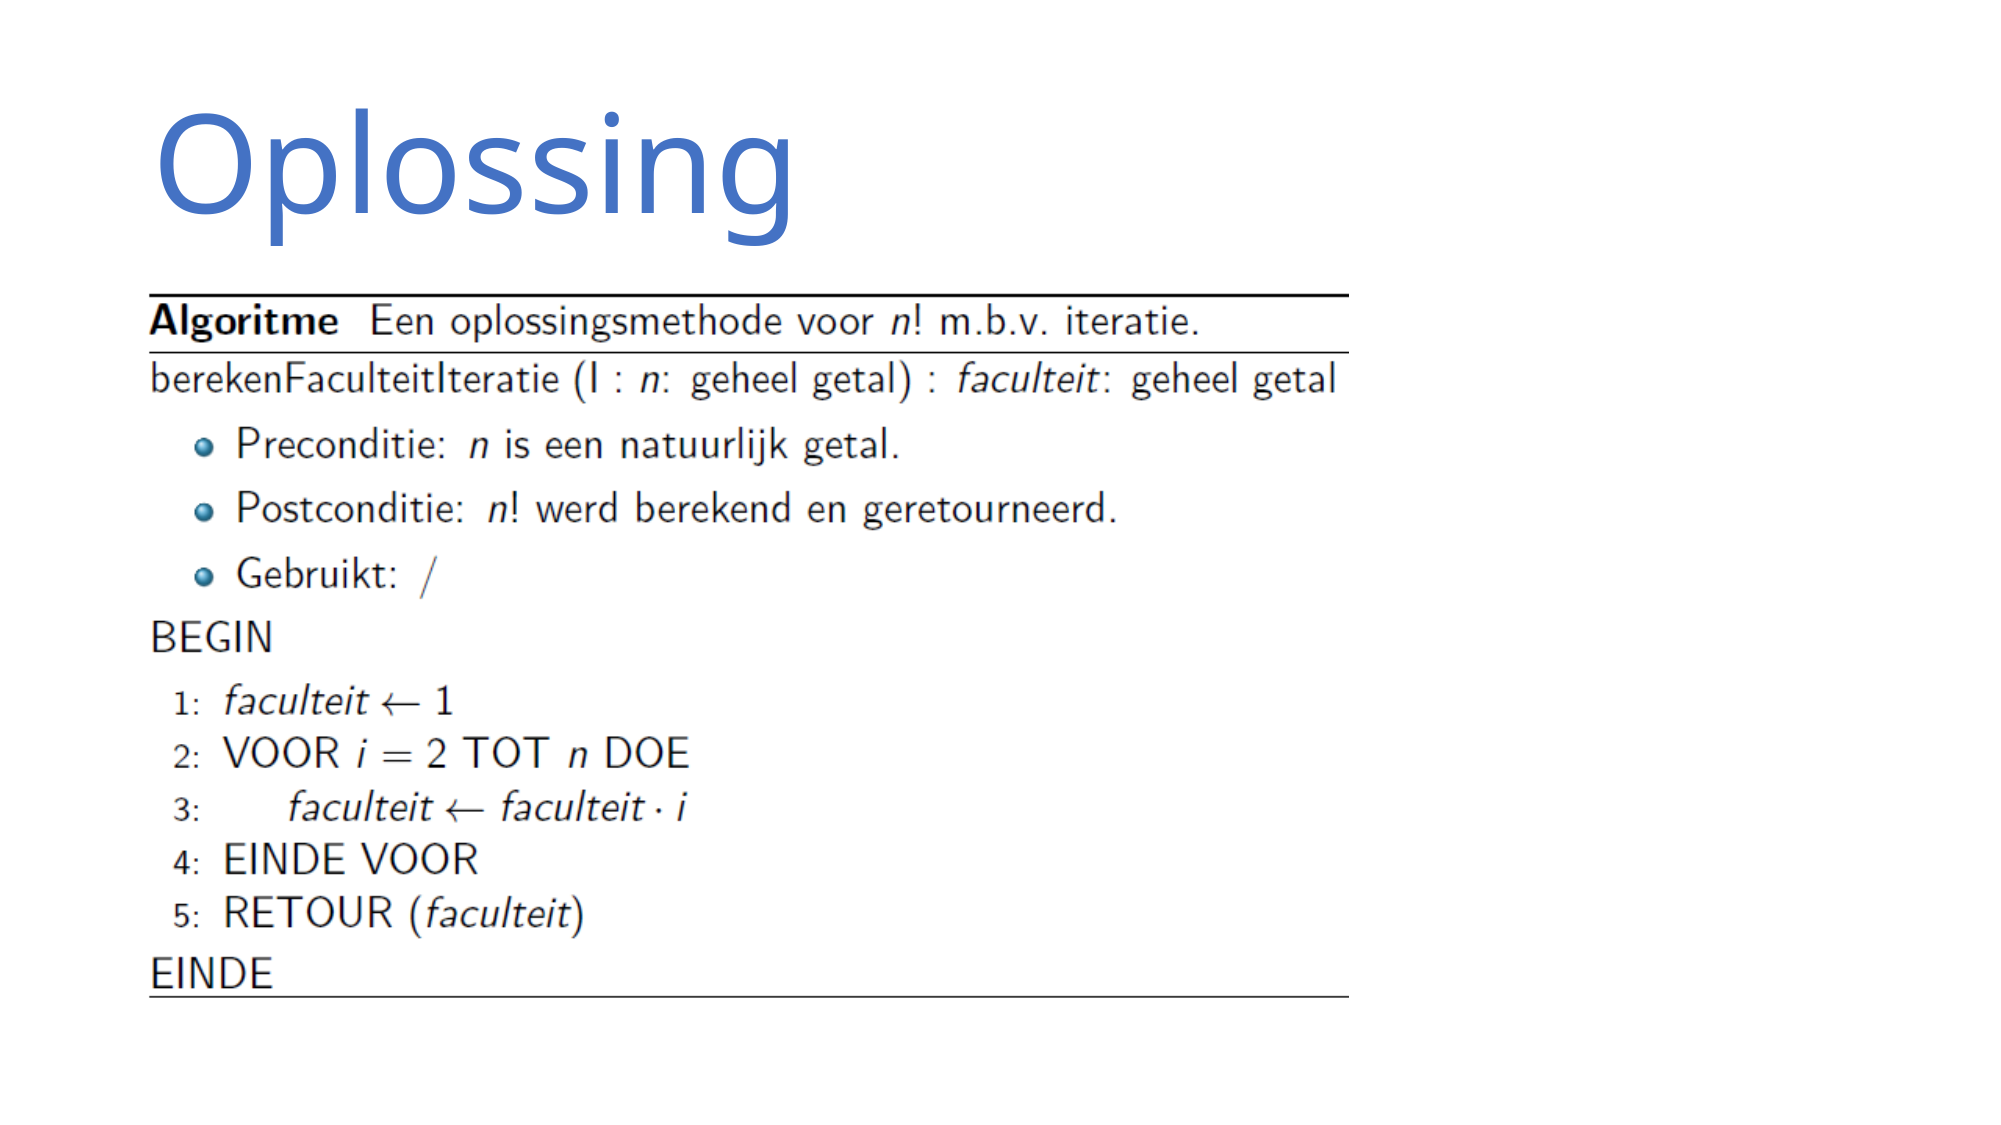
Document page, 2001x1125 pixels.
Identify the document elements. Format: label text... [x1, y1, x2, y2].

title Oplossing [137, 59, 1863, 278]
picture [137, 277, 1349, 1012]
